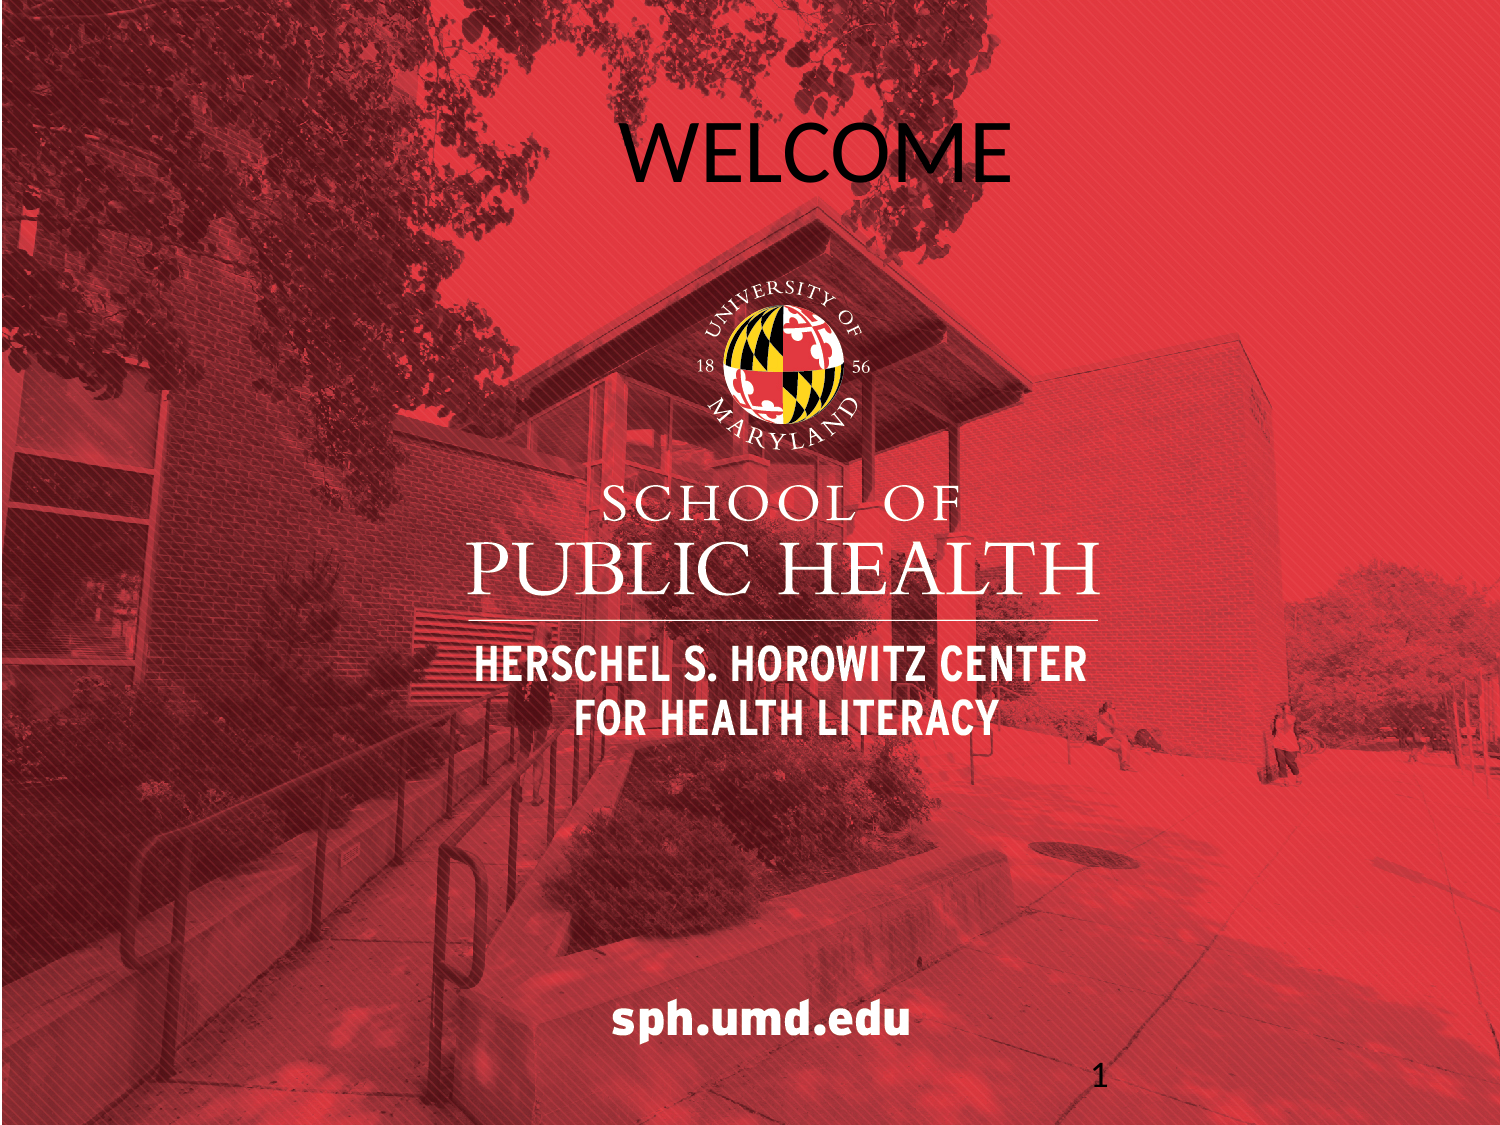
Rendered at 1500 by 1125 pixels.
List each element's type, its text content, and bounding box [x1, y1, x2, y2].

slide_number 1 [1074, 1042, 1425, 1103]
title WELCOME [186, 83, 1447, 244]
picture [0, 0, 1500, 1125]
